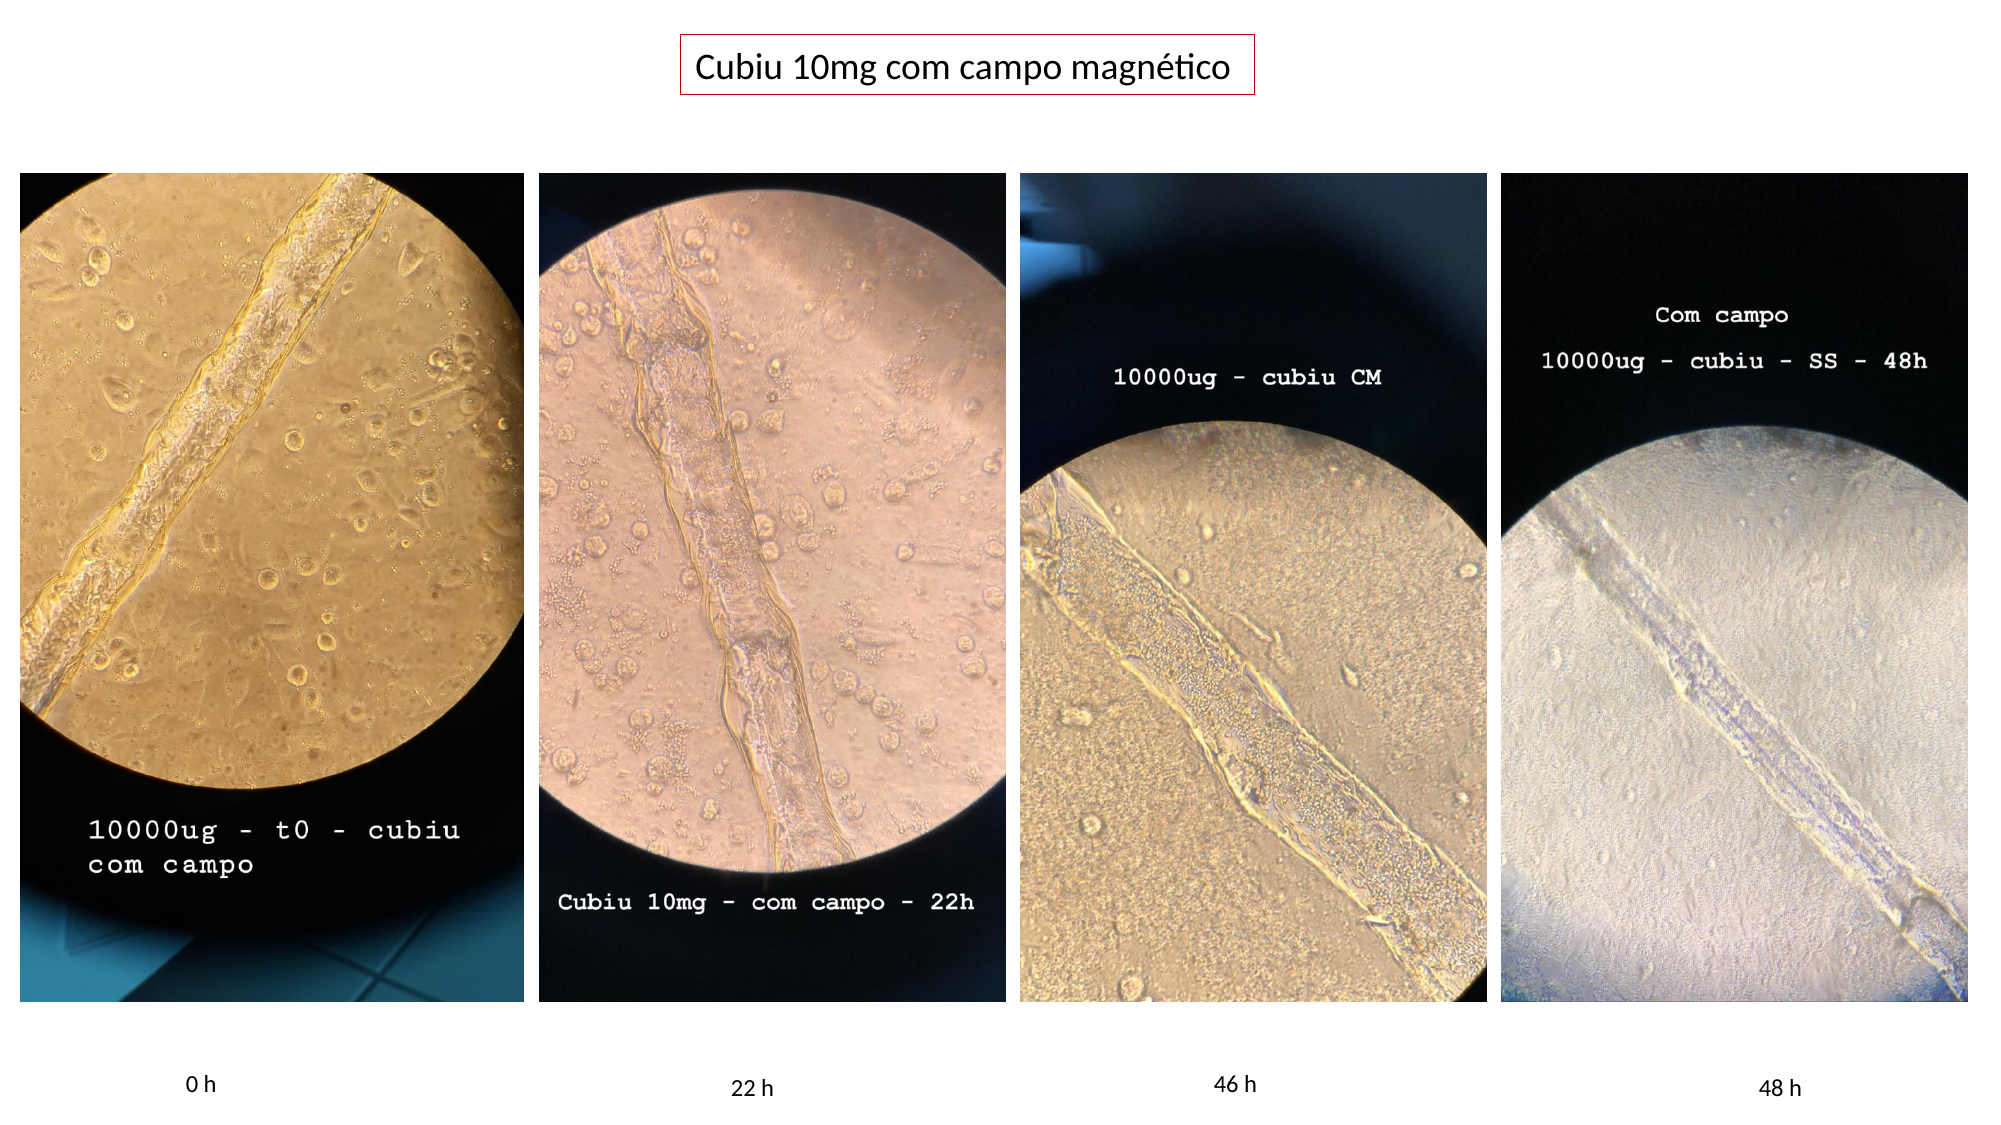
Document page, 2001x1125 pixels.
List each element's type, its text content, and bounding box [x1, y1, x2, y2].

picture [1020, 173, 1487, 1002]
text_box 0 h [171, 1060, 296, 1105]
text_box 22 h [716, 1064, 841, 1109]
picture [539, 173, 1006, 1002]
text_box 46 h [1198, 1060, 1324, 1106]
text_box Cubiu 10mg com campo magnético [680, 34, 1255, 95]
text_box 48 h [1743, 1064, 1869, 1109]
picture [1501, 173, 1968, 1002]
picture [20, 173, 524, 1002]
